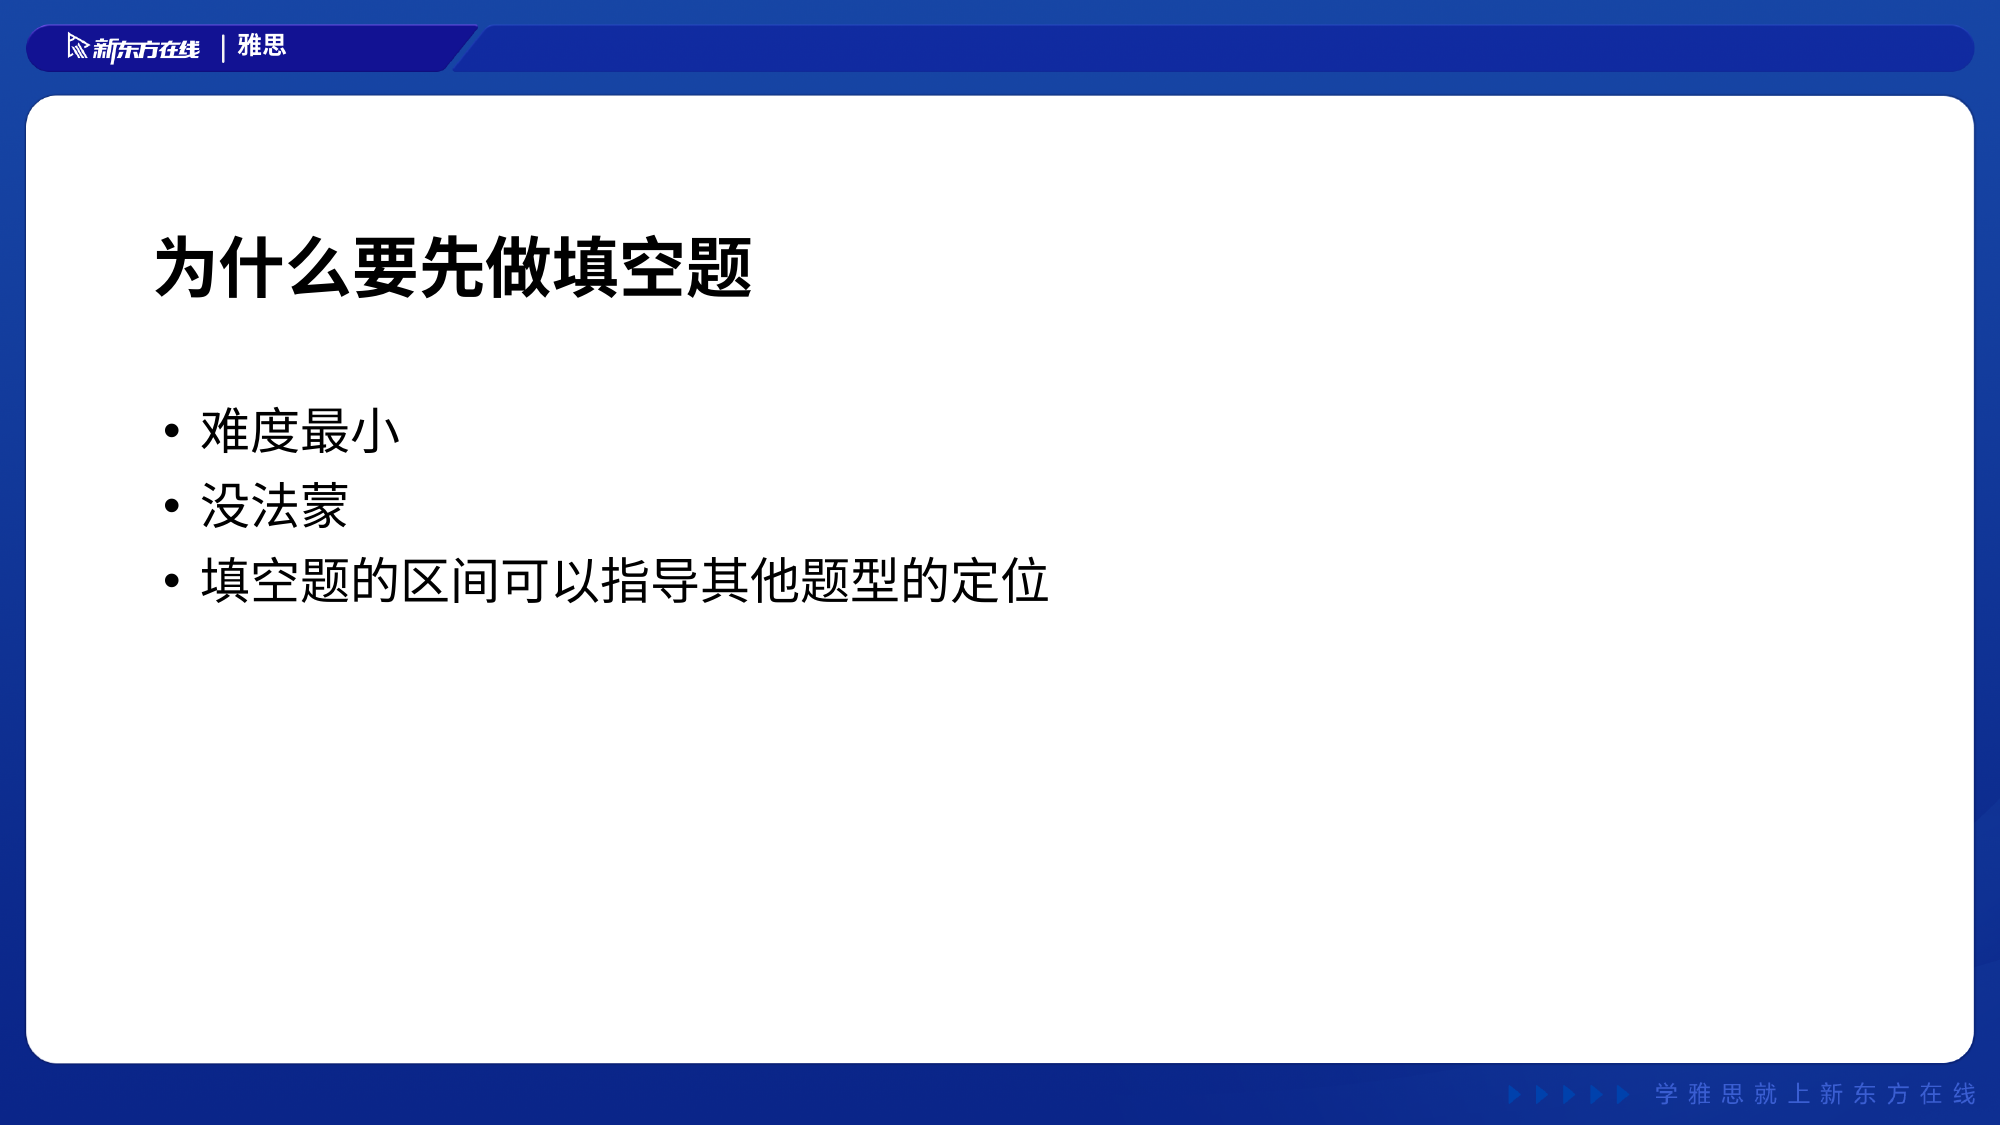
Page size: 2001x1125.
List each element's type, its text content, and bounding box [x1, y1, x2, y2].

title 为什么要先做填空题 [137, 227, 1863, 316]
list 难度最小 没法蒙 填空题的区间可以指导其他题型的定位 [148, 399, 2000, 1088]
picture [0, 0, 2000, 1125]
